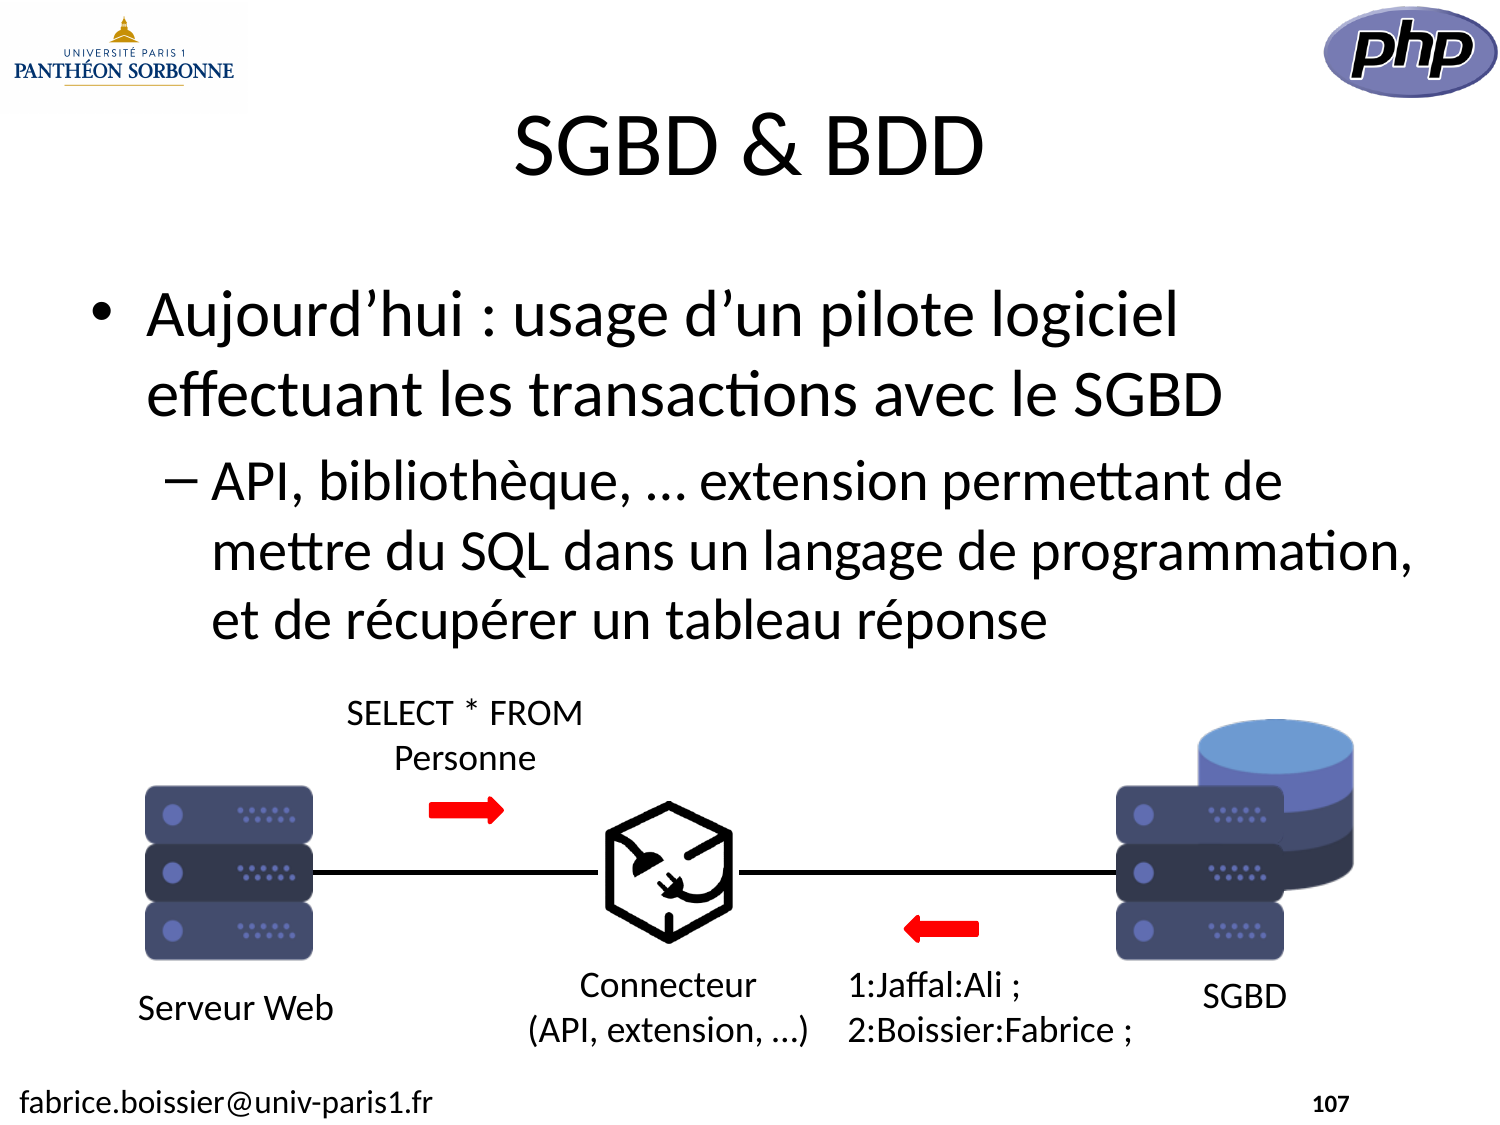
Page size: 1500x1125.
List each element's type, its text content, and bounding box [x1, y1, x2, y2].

text_box Connecteur (API, extension, …) [512, 952, 825, 1057]
text_box Serveur Web [100, 975, 372, 1036]
slide_number 107 [1156, 1072, 1500, 1125]
list Aujourd’hui : usage d’un pilote logiciel effectuant les transactions avec le SGBD API, bibliothèque, … extension permettant de mettre du SQL dans un langage de programmation, et de récupérer un tableau réponse [75, 262, 1447, 1005]
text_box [832, 916, 1154, 1059]
text_box SGBD [1159, 970, 1362, 1024]
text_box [1115, 719, 1363, 962]
picture [0, 2, 248, 114]
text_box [310, 680, 621, 823]
picture [1321, 0, 1500, 119]
picture [597, 801, 740, 944]
picture [145, 783, 314, 962]
title SGBD & BDD [75, 45, 1425, 233]
